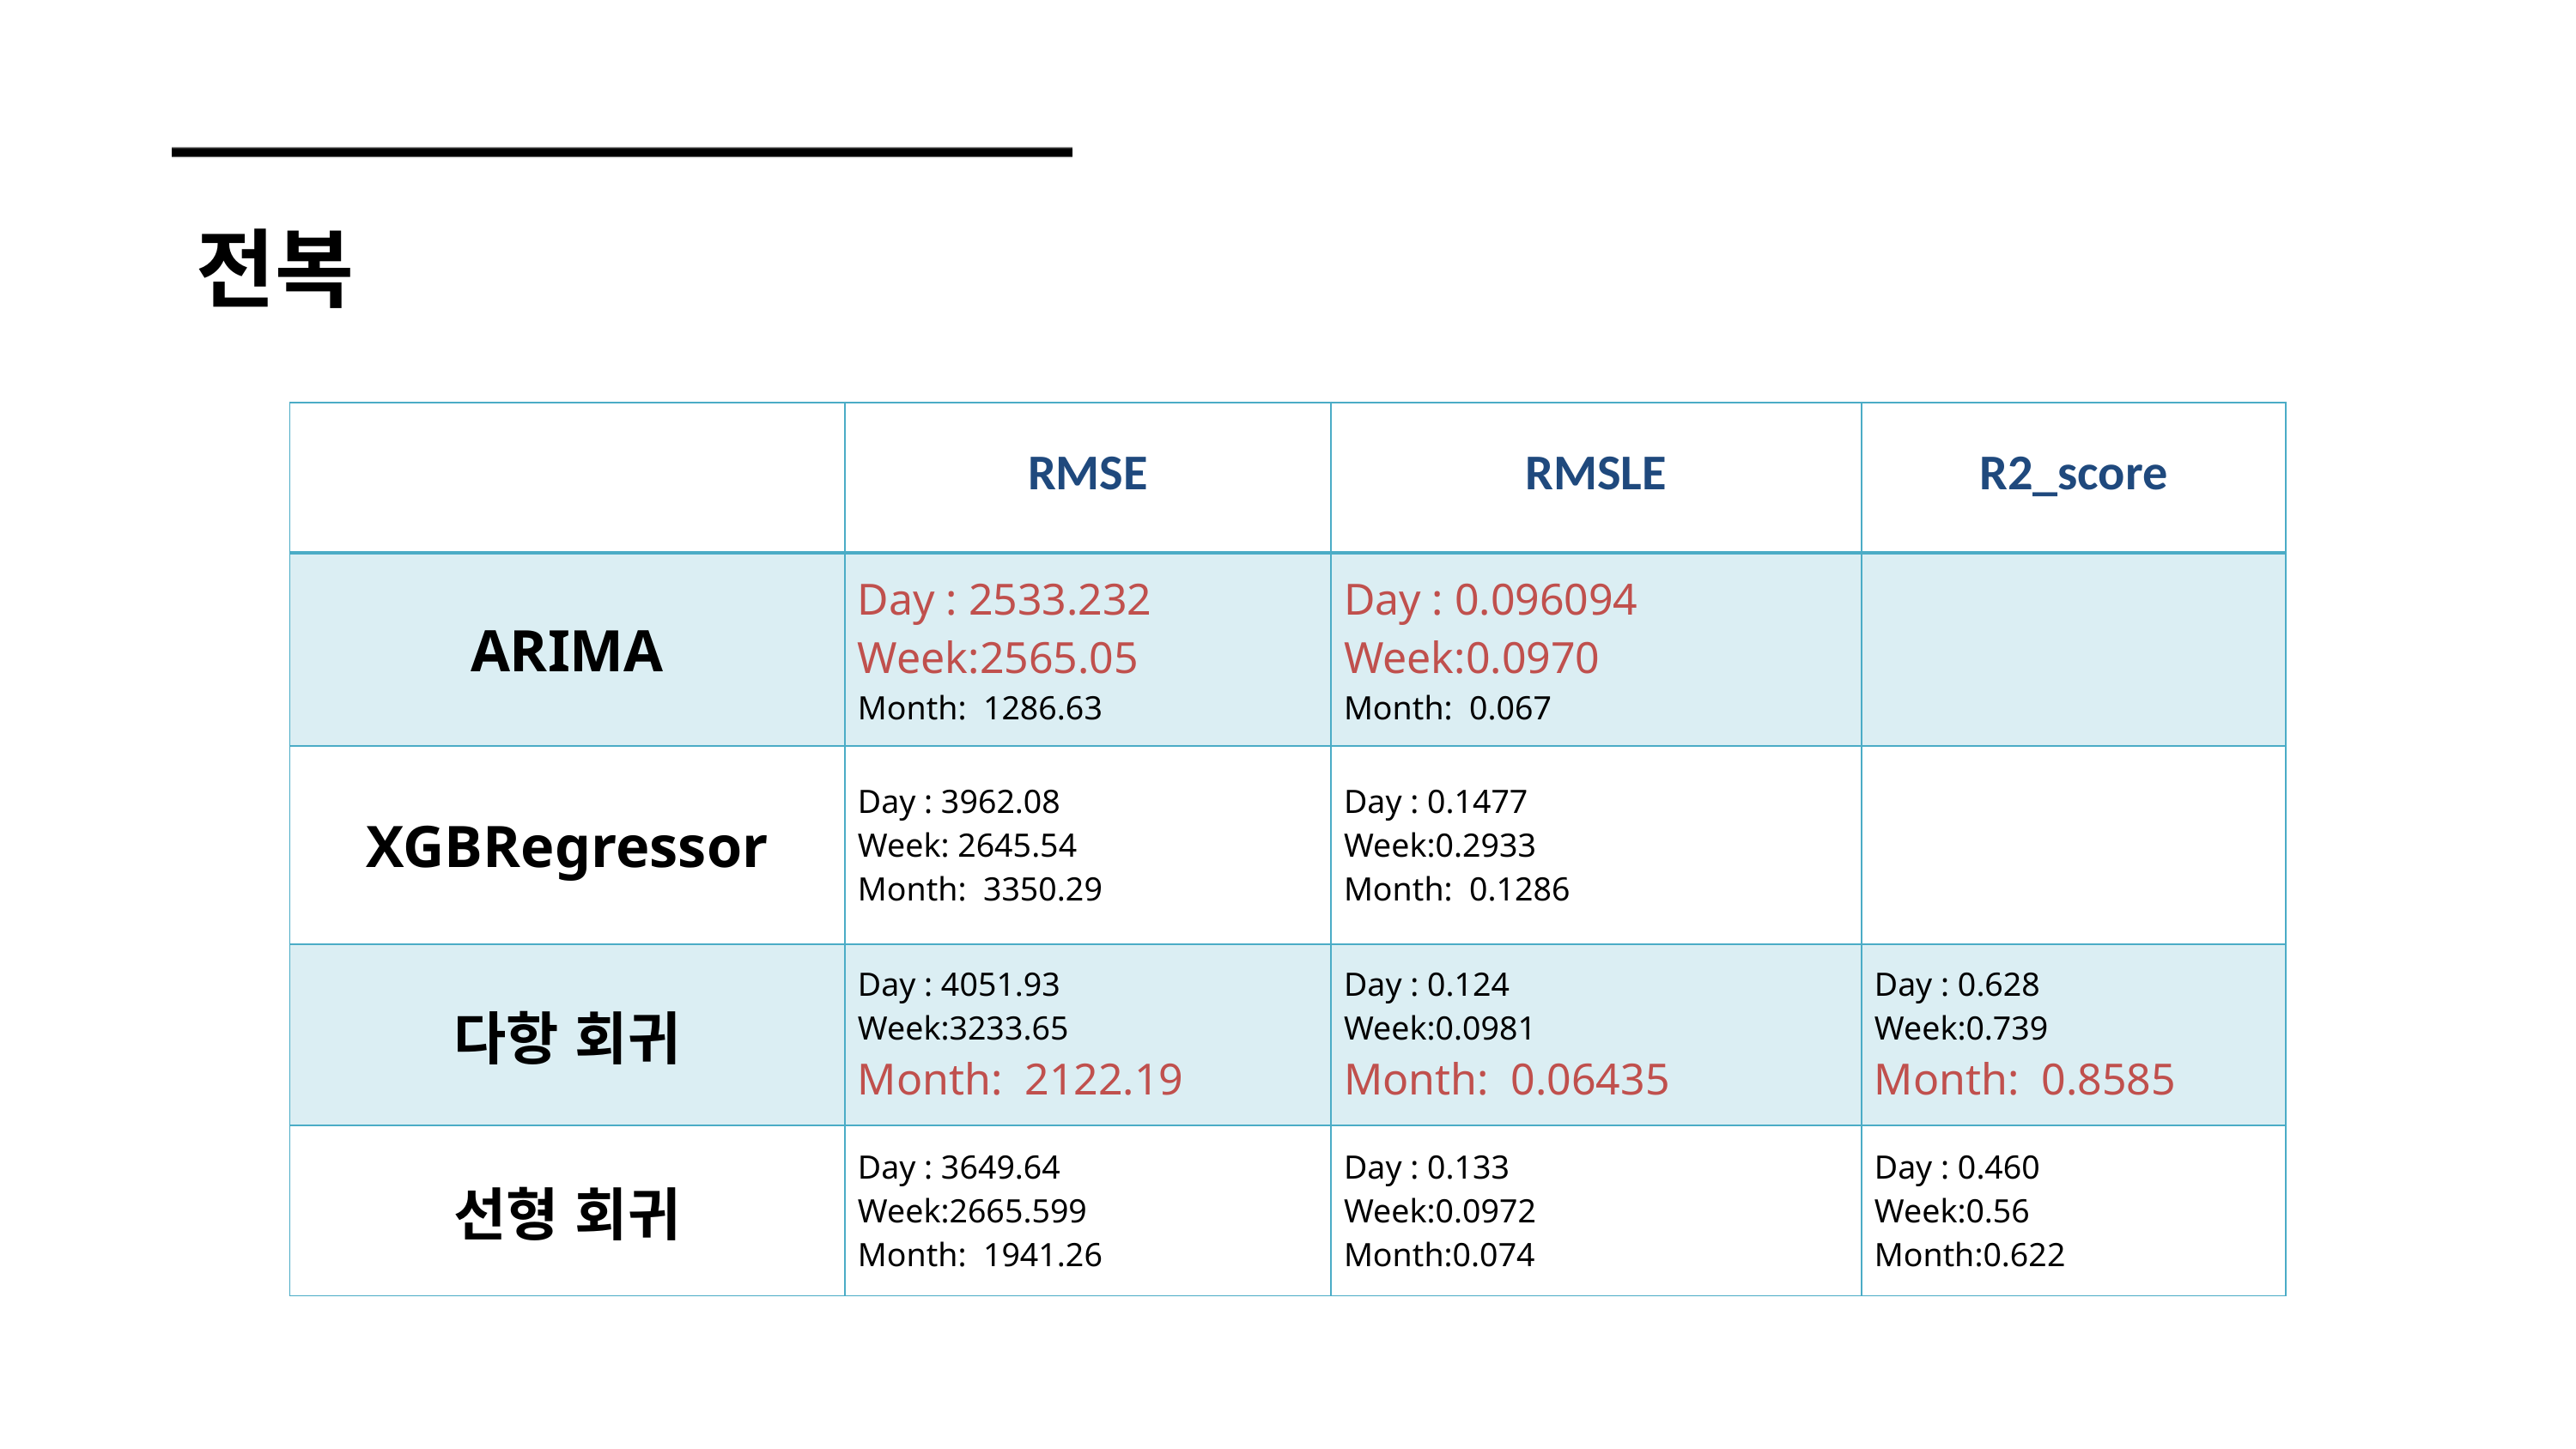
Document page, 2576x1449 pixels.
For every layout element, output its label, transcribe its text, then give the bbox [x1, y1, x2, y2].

table_cell Day : 2533.232 Week:2565.05 Month: 1286.63 [846, 555, 1330, 745]
text_box 전복 [183, 228, 751, 305]
table_cell 선형 회귀 [290, 1126, 844, 1295]
table_cell Day : 0.628 Week:0.739 Month: 0.8585 [1862, 945, 2285, 1125]
table_cell Day : 3962.08 Week: 2645.54 Month: 3350.29 [846, 747, 1330, 943]
table_cell 다항 회귀 [290, 945, 844, 1125]
table_cell ARIMA [290, 555, 844, 745]
table_cell [1862, 747, 2285, 943]
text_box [171, 133, 1072, 172]
table_cell Day : 0.124 Week:0.0981 Month: 0.06435 [1332, 945, 1861, 1125]
table_header R2_score [1862, 403, 2285, 551]
table_cell Day : 4051.93 Week:3233.65 Month: 2122.19 [846, 945, 1330, 1125]
table_header [290, 403, 844, 551]
table_cell Day : 0.133 Week:0.0972 Month:0.074 [1332, 1126, 1861, 1295]
table_cell Day : 3649.64 Week:2665.599 Month: 1941.26 [846, 1126, 1330, 1295]
table_cell Day : 0.096094 Week:0.0970 Month: 0.067 [1332, 555, 1861, 745]
table_header RMSE [846, 403, 1330, 551]
table_cell Day : 0.1477 Week:0.2933 Month: 0.1286 [1332, 747, 1861, 943]
table_cell Day : 0.460 Week:0.56 Month:0.622 [1862, 1126, 2285, 1295]
table_cell XGBRegressor [290, 747, 844, 943]
table_header RMSLE [1332, 403, 1861, 551]
table_cell [1862, 555, 2285, 745]
